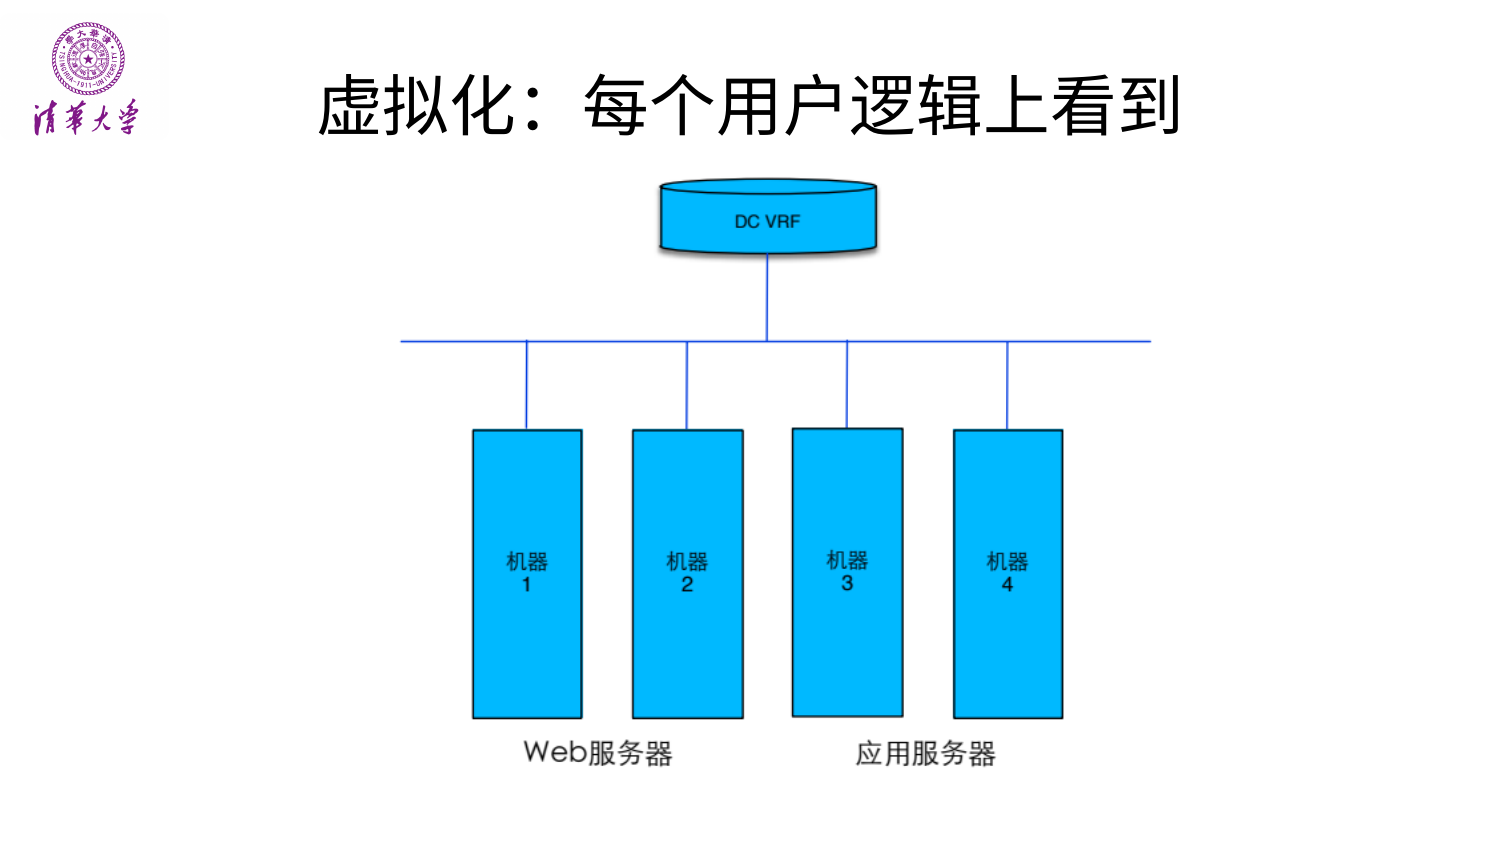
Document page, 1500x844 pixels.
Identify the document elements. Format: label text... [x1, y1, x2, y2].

picture [357, 156, 1168, 792]
picture [0, 13, 169, 140]
title 虚拟化：每个用户逻辑上看到 [75, 33, 1425, 175]
